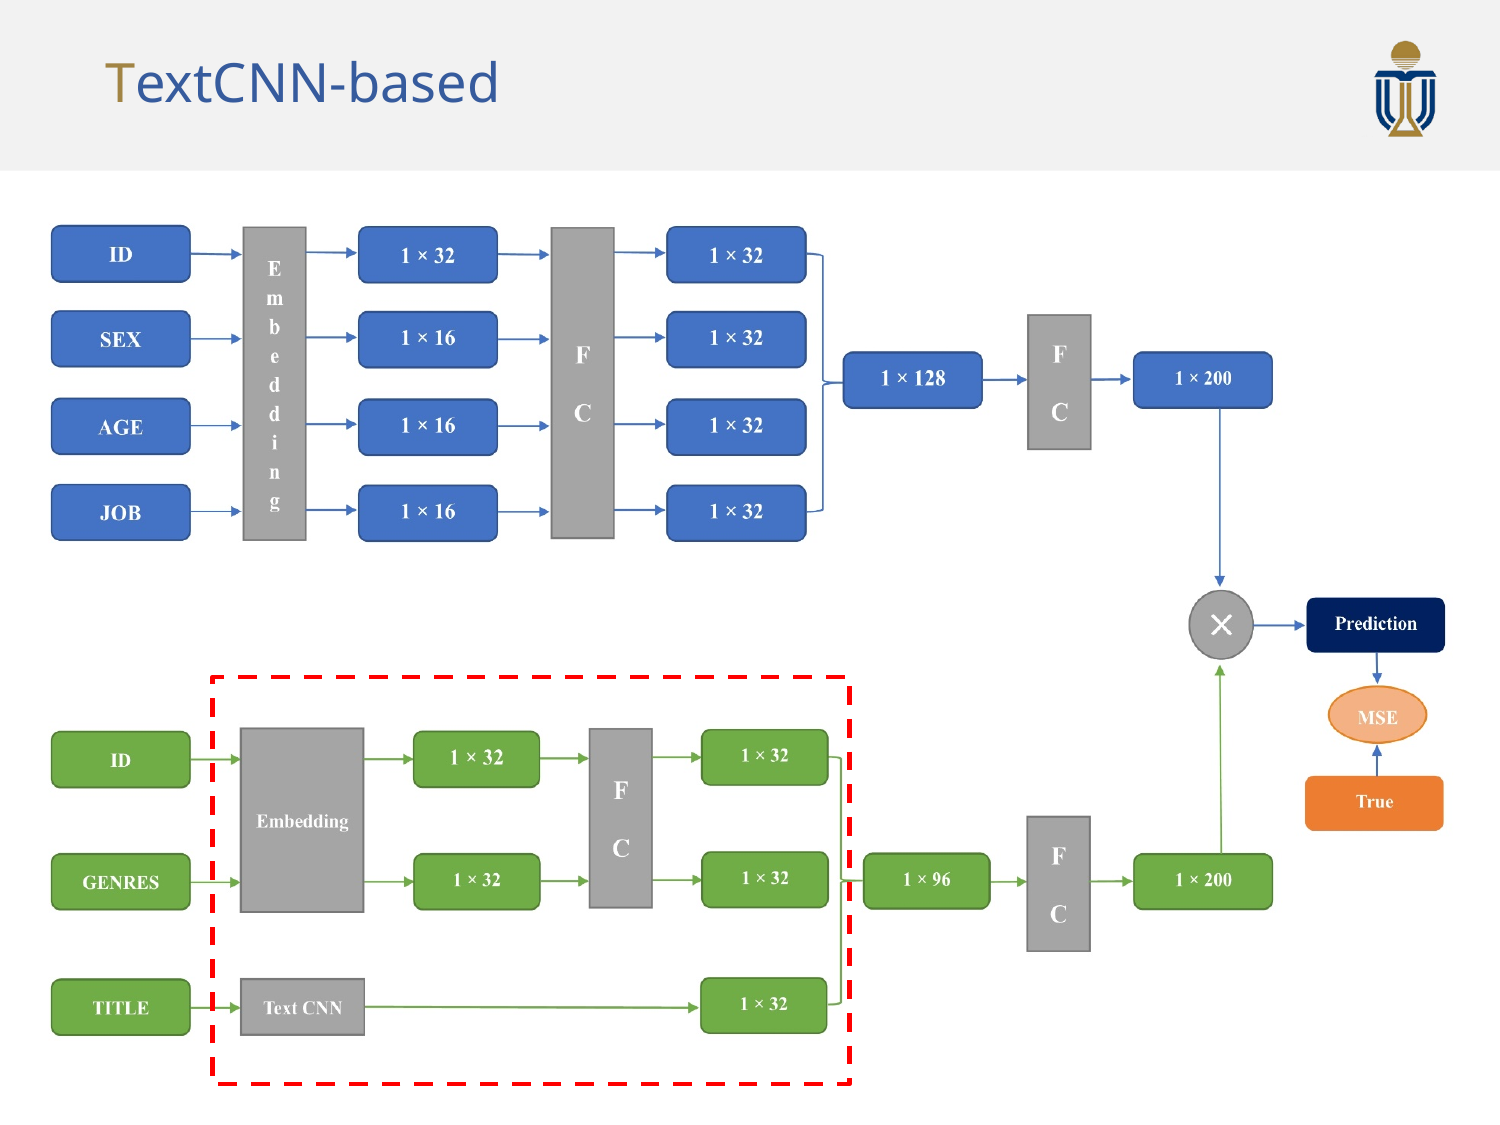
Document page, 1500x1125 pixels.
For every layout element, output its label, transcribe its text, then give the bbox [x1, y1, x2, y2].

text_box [46, 211, 1482, 1085]
text_box TextCNN-based [97, 40, 882, 121]
picture [1357, 40, 1454, 137]
text_box [0, 0, 1500, 171]
